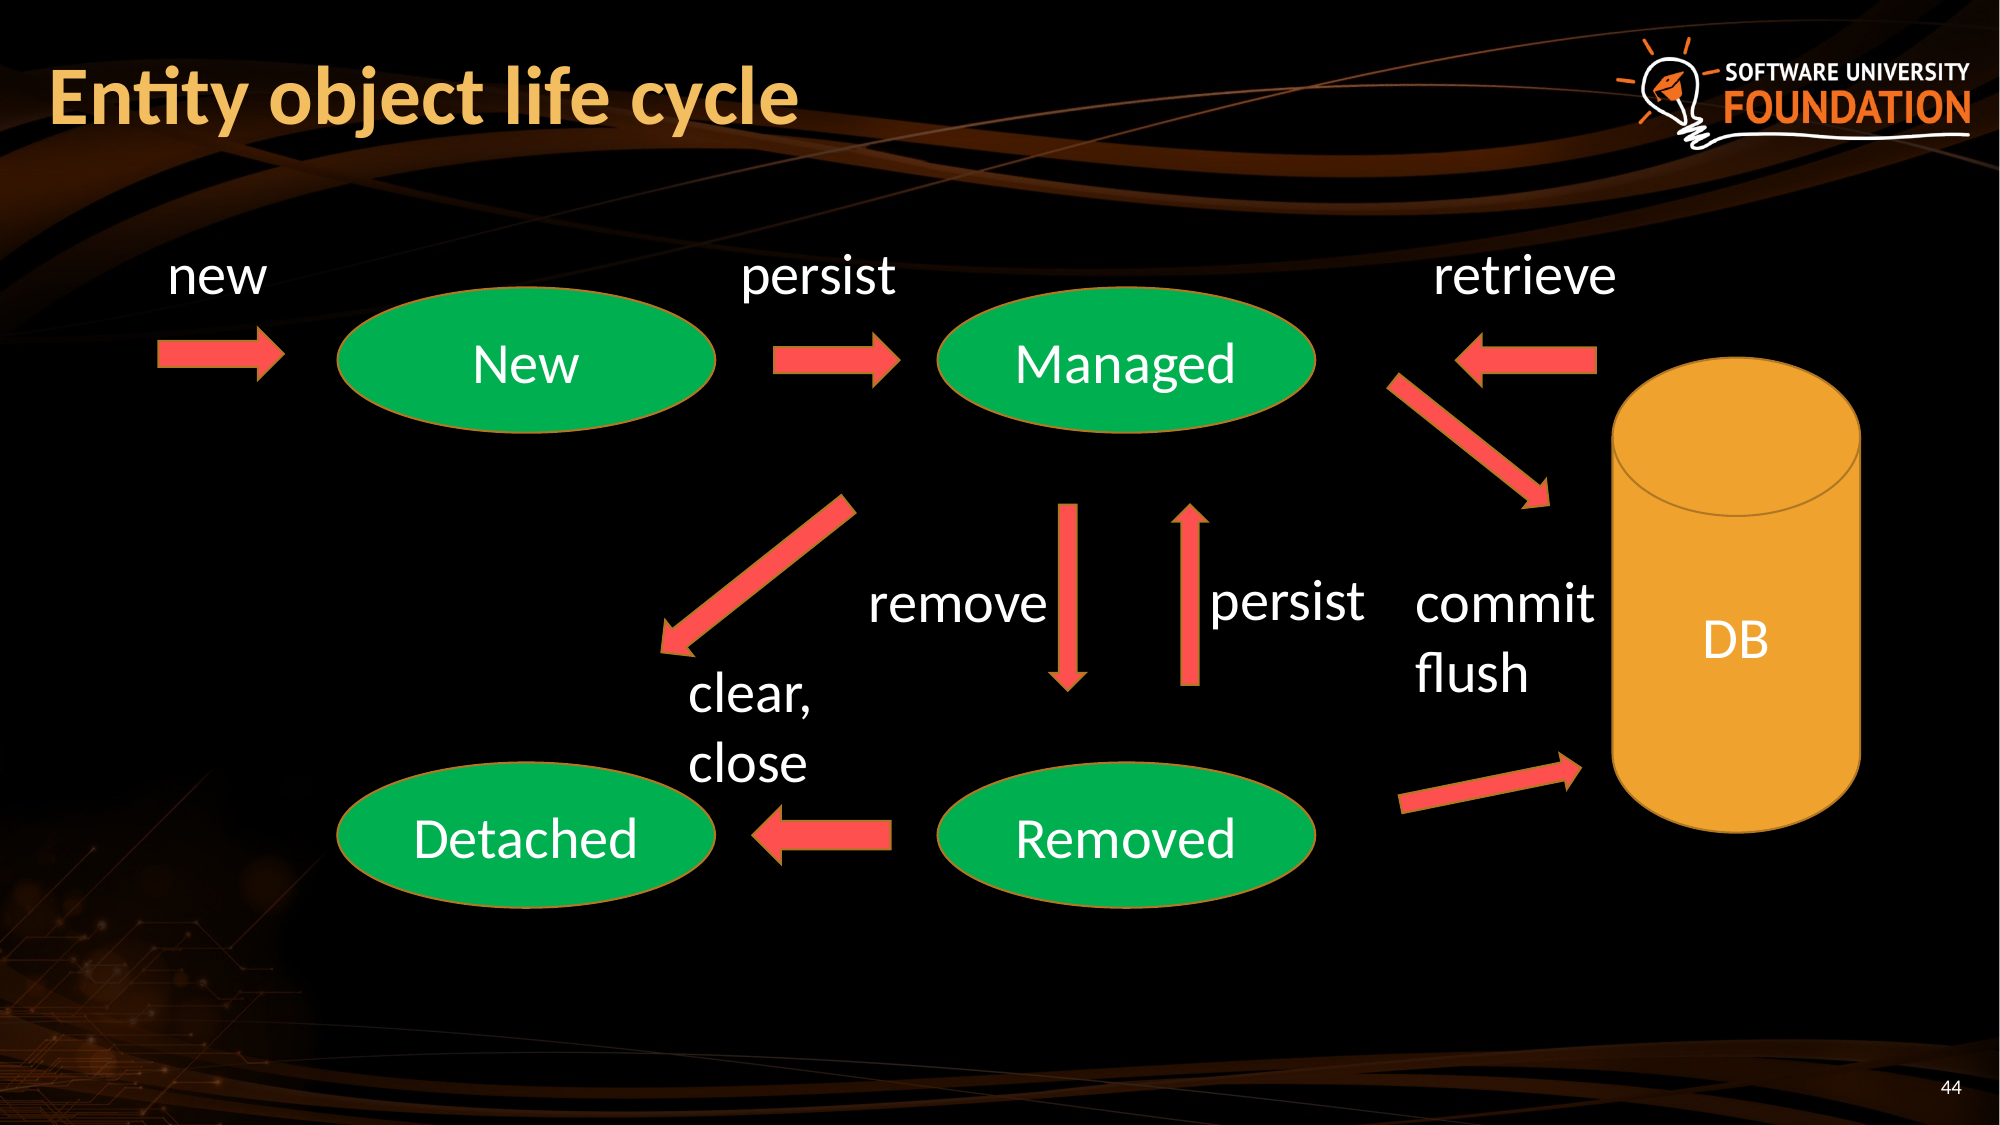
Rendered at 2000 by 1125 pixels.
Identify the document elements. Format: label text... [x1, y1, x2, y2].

text_box [773, 331, 901, 389]
text_box retrieve [1418, 229, 1633, 314]
text_box clear, close [673, 646, 829, 802]
text_box [660, 493, 857, 655]
text_box [1047, 503, 1088, 693]
text_box [1170, 503, 1210, 686]
text_box remove [853, 557, 1064, 642]
slide_number 44 [1897, 1070, 1968, 1103]
text_box Removed [936, 761, 1317, 909]
text_box [157, 325, 286, 383]
text_box [1454, 331, 1597, 389]
text_box Detached [336, 761, 717, 909]
title Entity object life cycle [30, 6, 1602, 189]
text_box Managed [936, 286, 1317, 434]
text_box persist [725, 229, 912, 314]
text_box commit flush [1400, 556, 1612, 712]
text_box [1397, 751, 1583, 815]
text_box New [336, 286, 717, 434]
text_box persist [1195, 554, 1382, 639]
text_box new [152, 229, 283, 314]
text_box DB [1611, 356, 1862, 834]
picture [0, 0, 2000, 1125]
text_box [1386, 372, 1551, 510]
text_box [750, 804, 892, 867]
